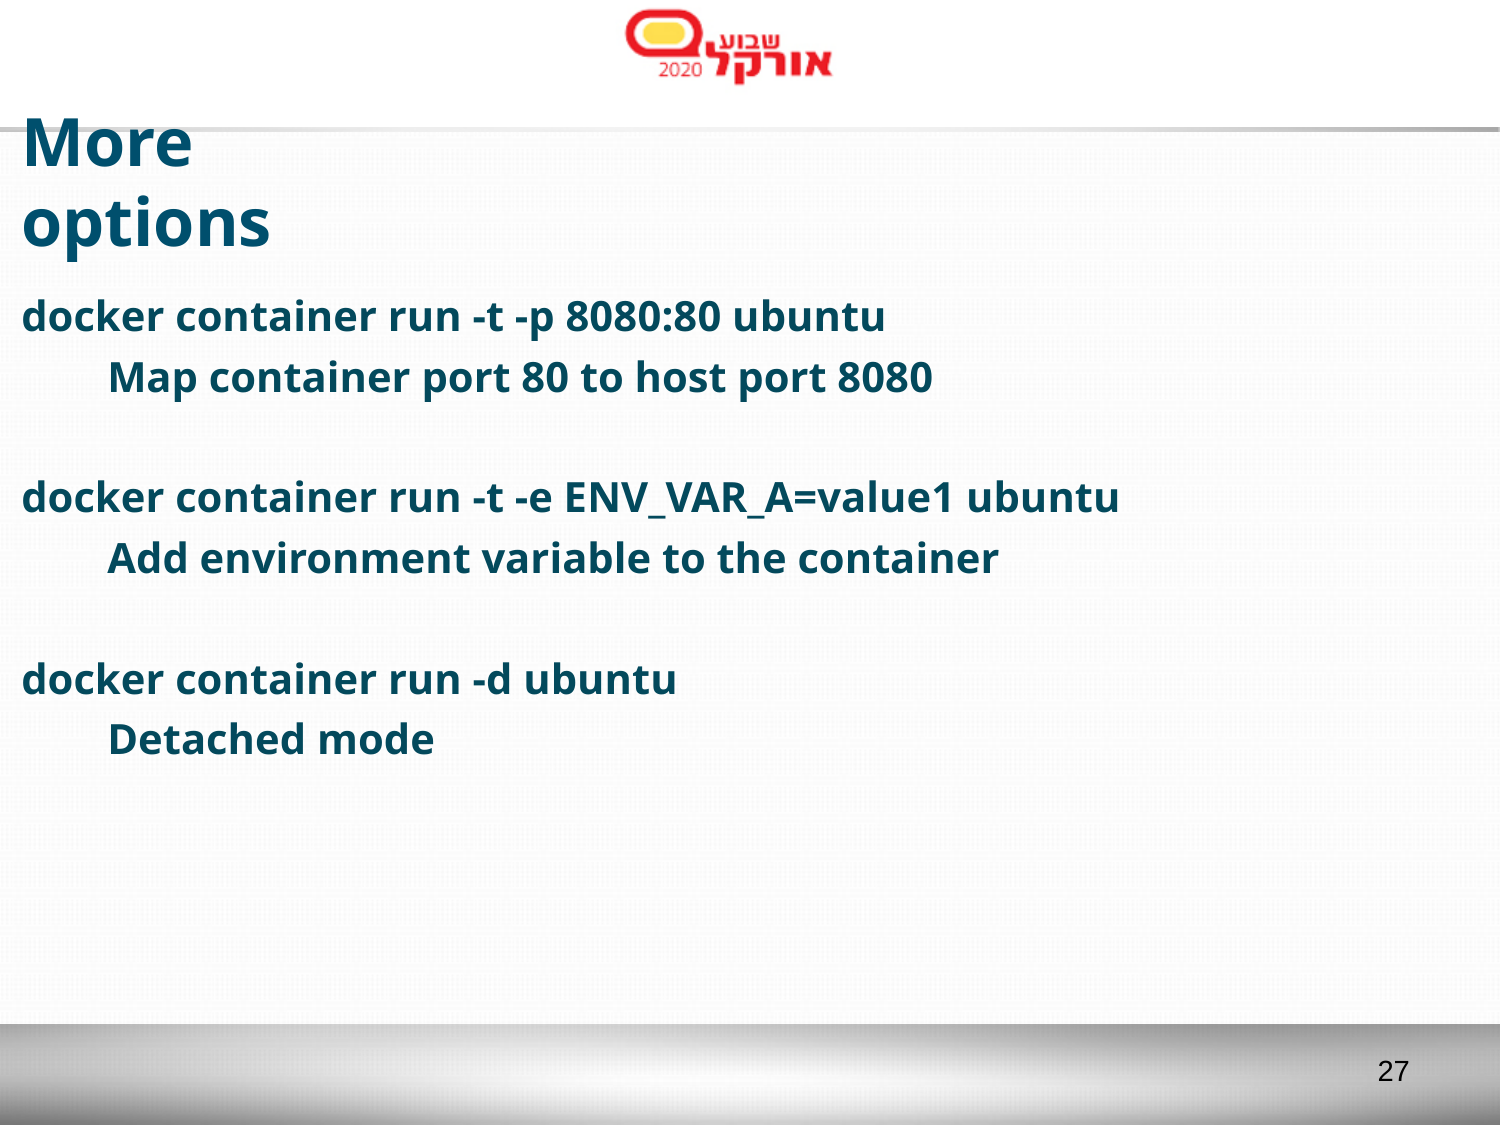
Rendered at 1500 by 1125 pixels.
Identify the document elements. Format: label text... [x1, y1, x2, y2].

picture [0, 0, 1500, 1125]
title More options [5, 83, 457, 274]
slide_number 27 [1359, 1039, 1426, 1104]
list docker container run -t -p 8080:80 ubuntu Map container port 80 to host port 8080 docker container run -t -e ENV_VAR_A=value1 ubuntu Add environment variable to the container docker container run -d ubuntu Detached mode [5, 274, 1214, 1026]
